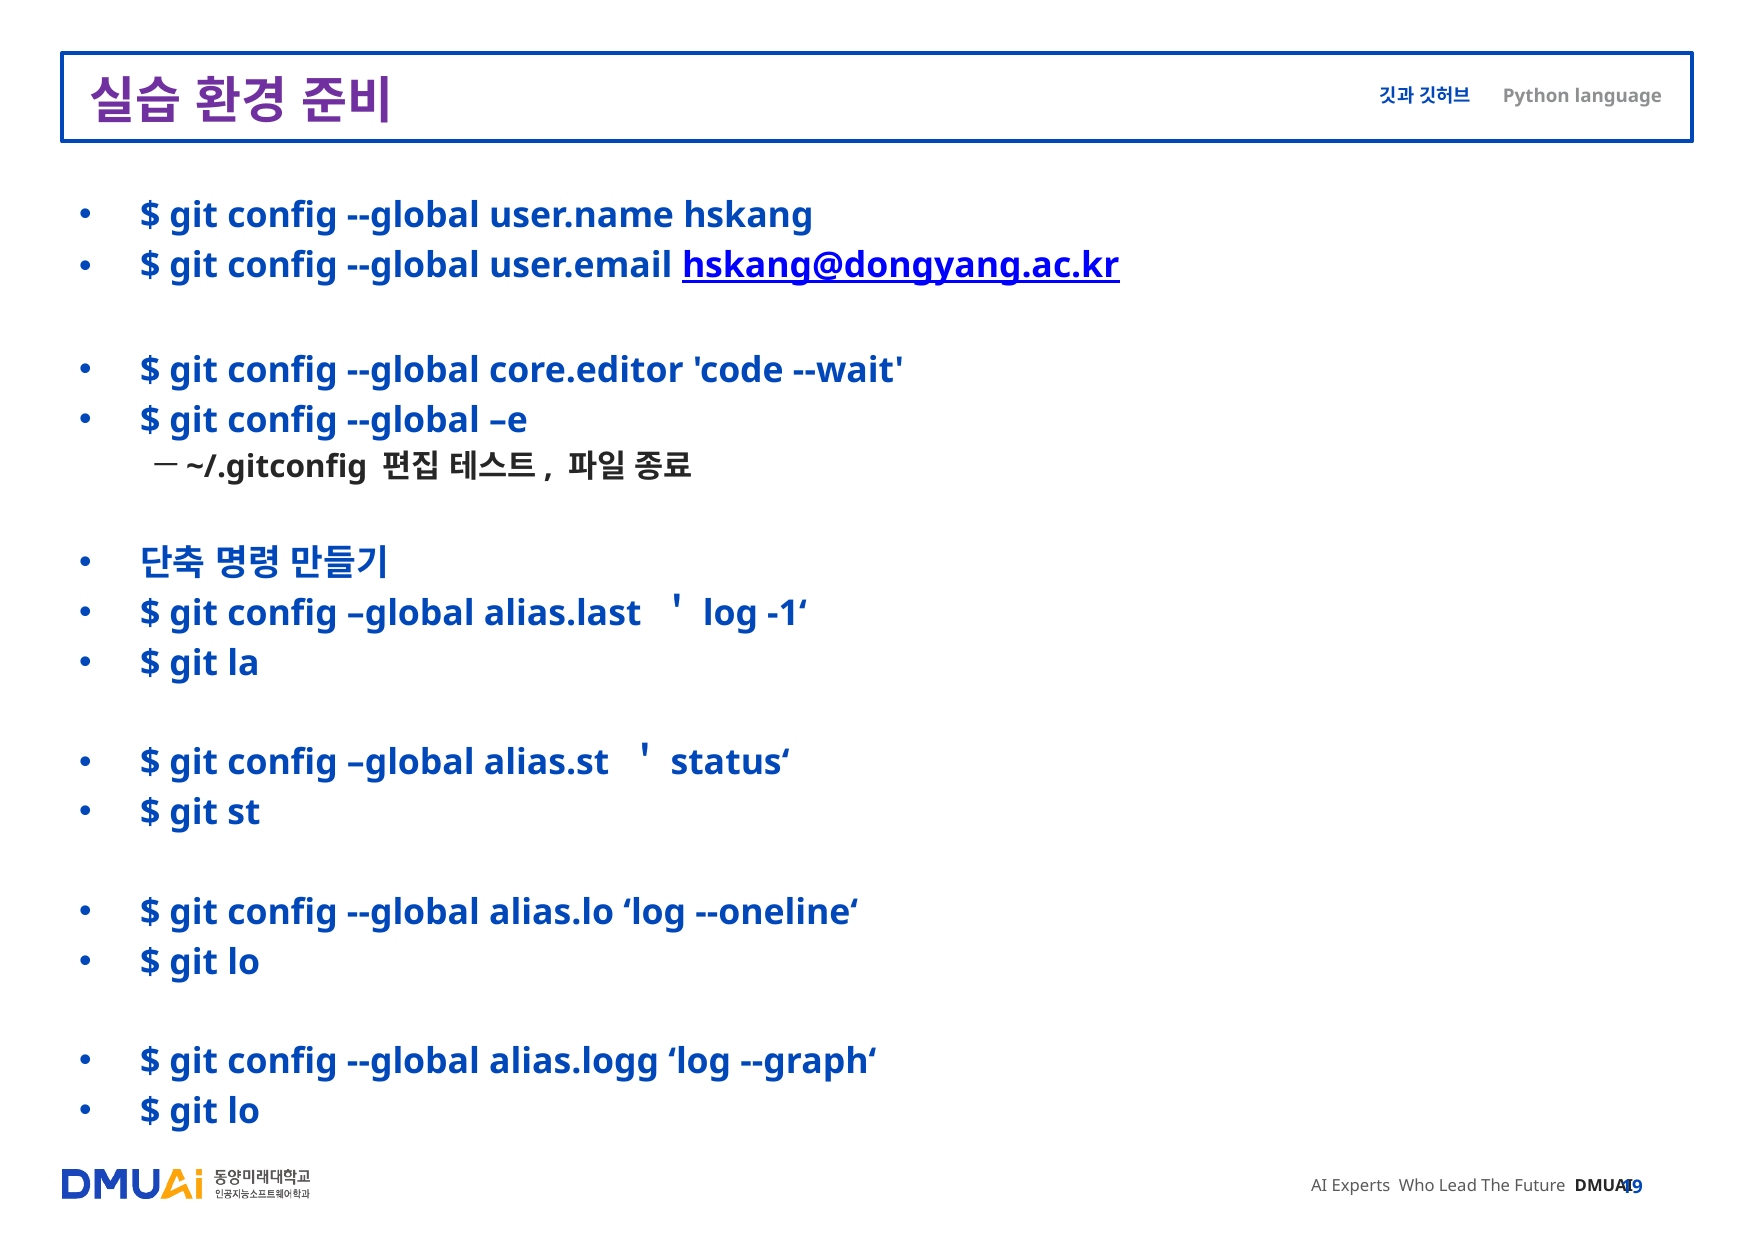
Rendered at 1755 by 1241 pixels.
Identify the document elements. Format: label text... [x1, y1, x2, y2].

list $ git config --global user.name hskang $ git config --global user.email hskang@dongyang.ac.kr $ git config --global core.editor 'code --wait' $ git config --global –e ~/.gitconfig 편집 테스트, 파일 종료 단축 명령 만들기 $ git config –global alias.last ＇log -1‘ $ git la $ git config –global alias.st ＇status‘ $ git st $ git config --global alias.lo ‘log --oneline‘ $ git lo $ git config --global alias.logg ‘log --graph‘ $ git lo [62, 183, 1681, 1140]
title 실습 환경 준비 [72, 69, 1055, 128]
picture [62, 1169, 310, 1199]
